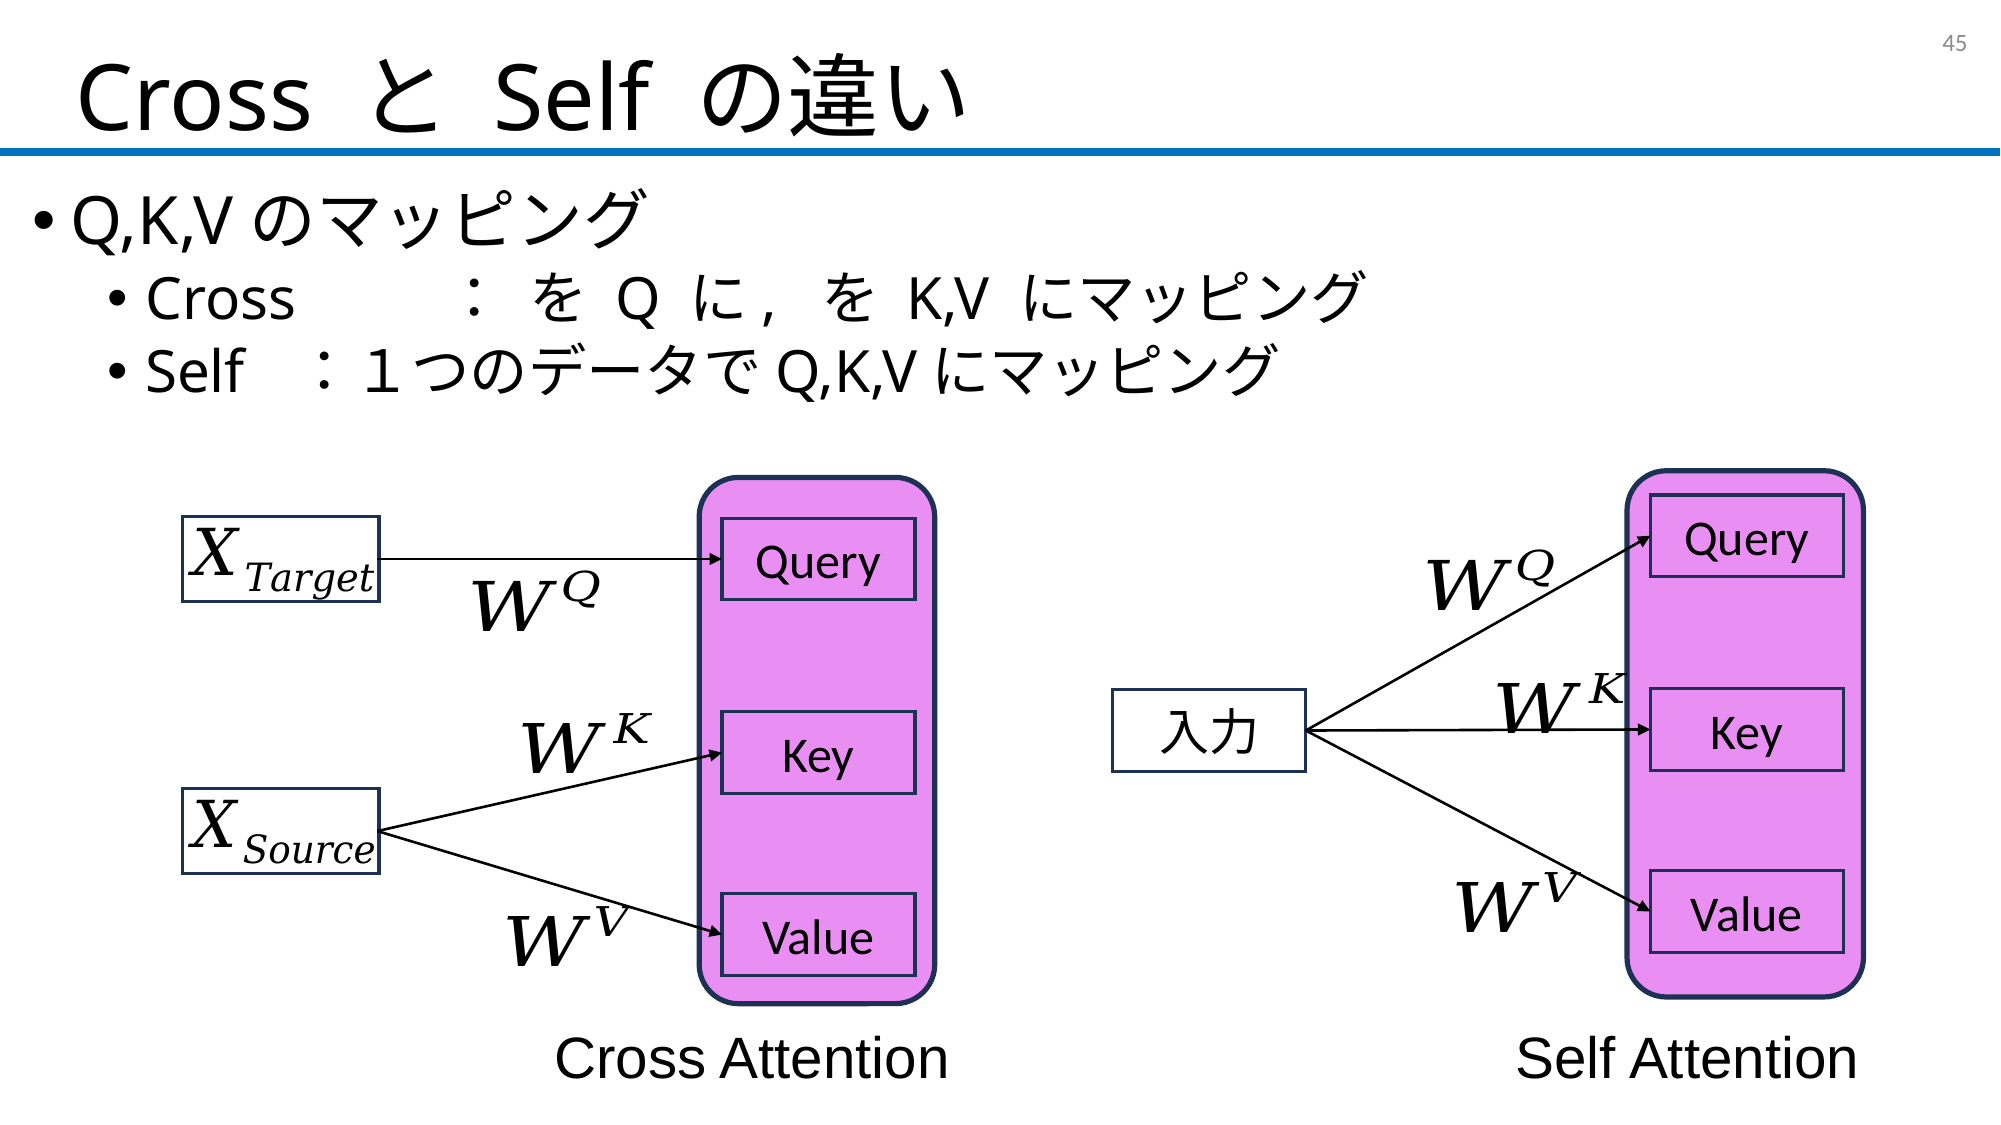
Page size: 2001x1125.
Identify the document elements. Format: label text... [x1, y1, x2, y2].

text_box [1112, 495, 1844, 953]
slide_number 44 [1532, 11, 1983, 72]
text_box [184, 518, 916, 985]
text_box Self Attention [1500, 1013, 1875, 1098]
text_box Cross Attention [539, 1013, 966, 1098]
title Cross と Self の違い [60, 0, 1943, 202]
text_box [1625, 469, 1865, 999]
text_box [698, 476, 936, 1005]
